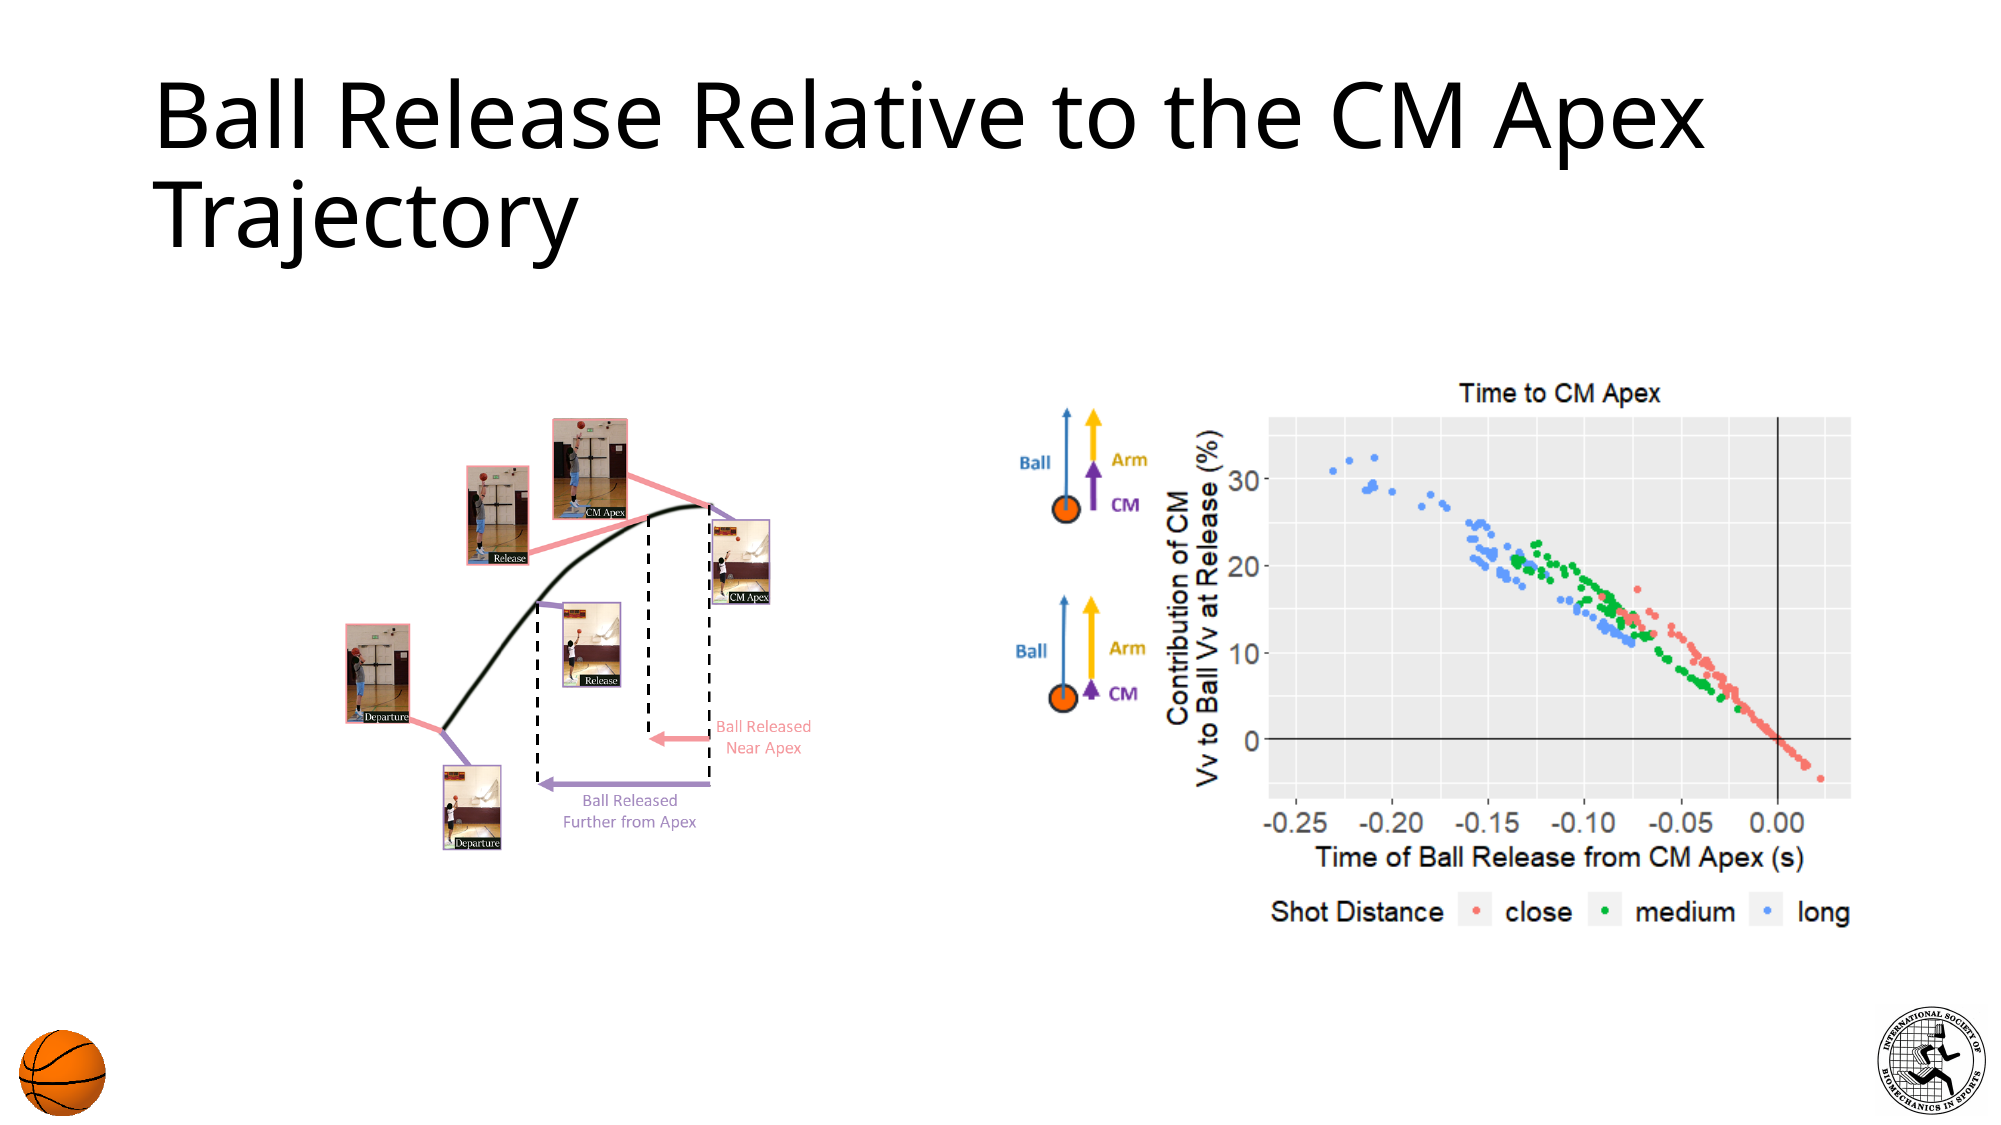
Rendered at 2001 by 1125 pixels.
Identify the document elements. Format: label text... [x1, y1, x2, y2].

picture [19, 1030, 106, 1116]
picture [1012, 370, 1863, 938]
picture [1875, 1004, 1988, 1116]
title Ball Release Relative to the CM Apex Trajectory [137, 59, 1863, 278]
picture [137, 414, 988, 894]
